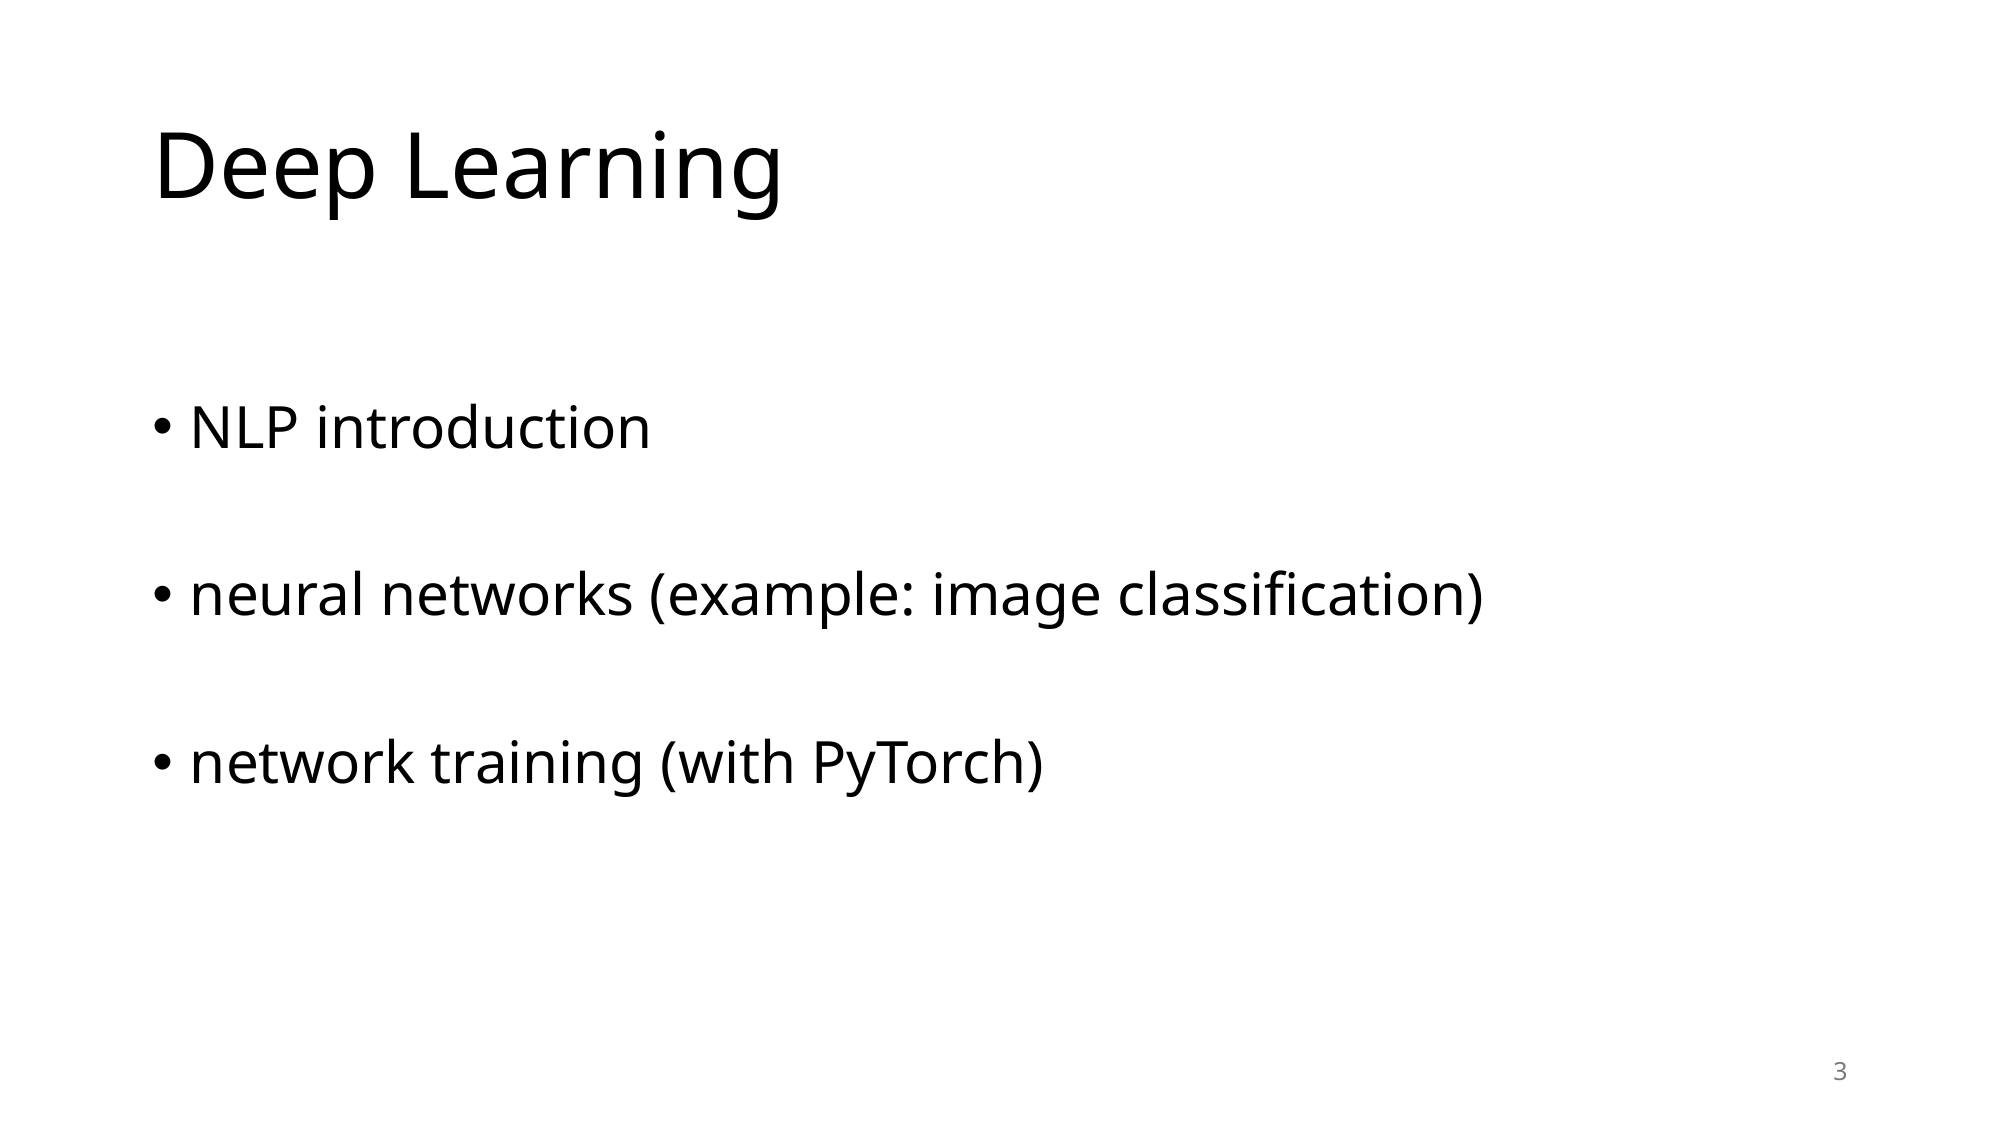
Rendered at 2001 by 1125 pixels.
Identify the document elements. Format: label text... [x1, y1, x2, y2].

list NLP introduction neural networks (example: image classification) network training (with PyTorch) [137, 299, 1863, 1014]
title Deep Learning [137, 59, 1863, 278]
slide_number 3 [1412, 1042, 1863, 1103]
